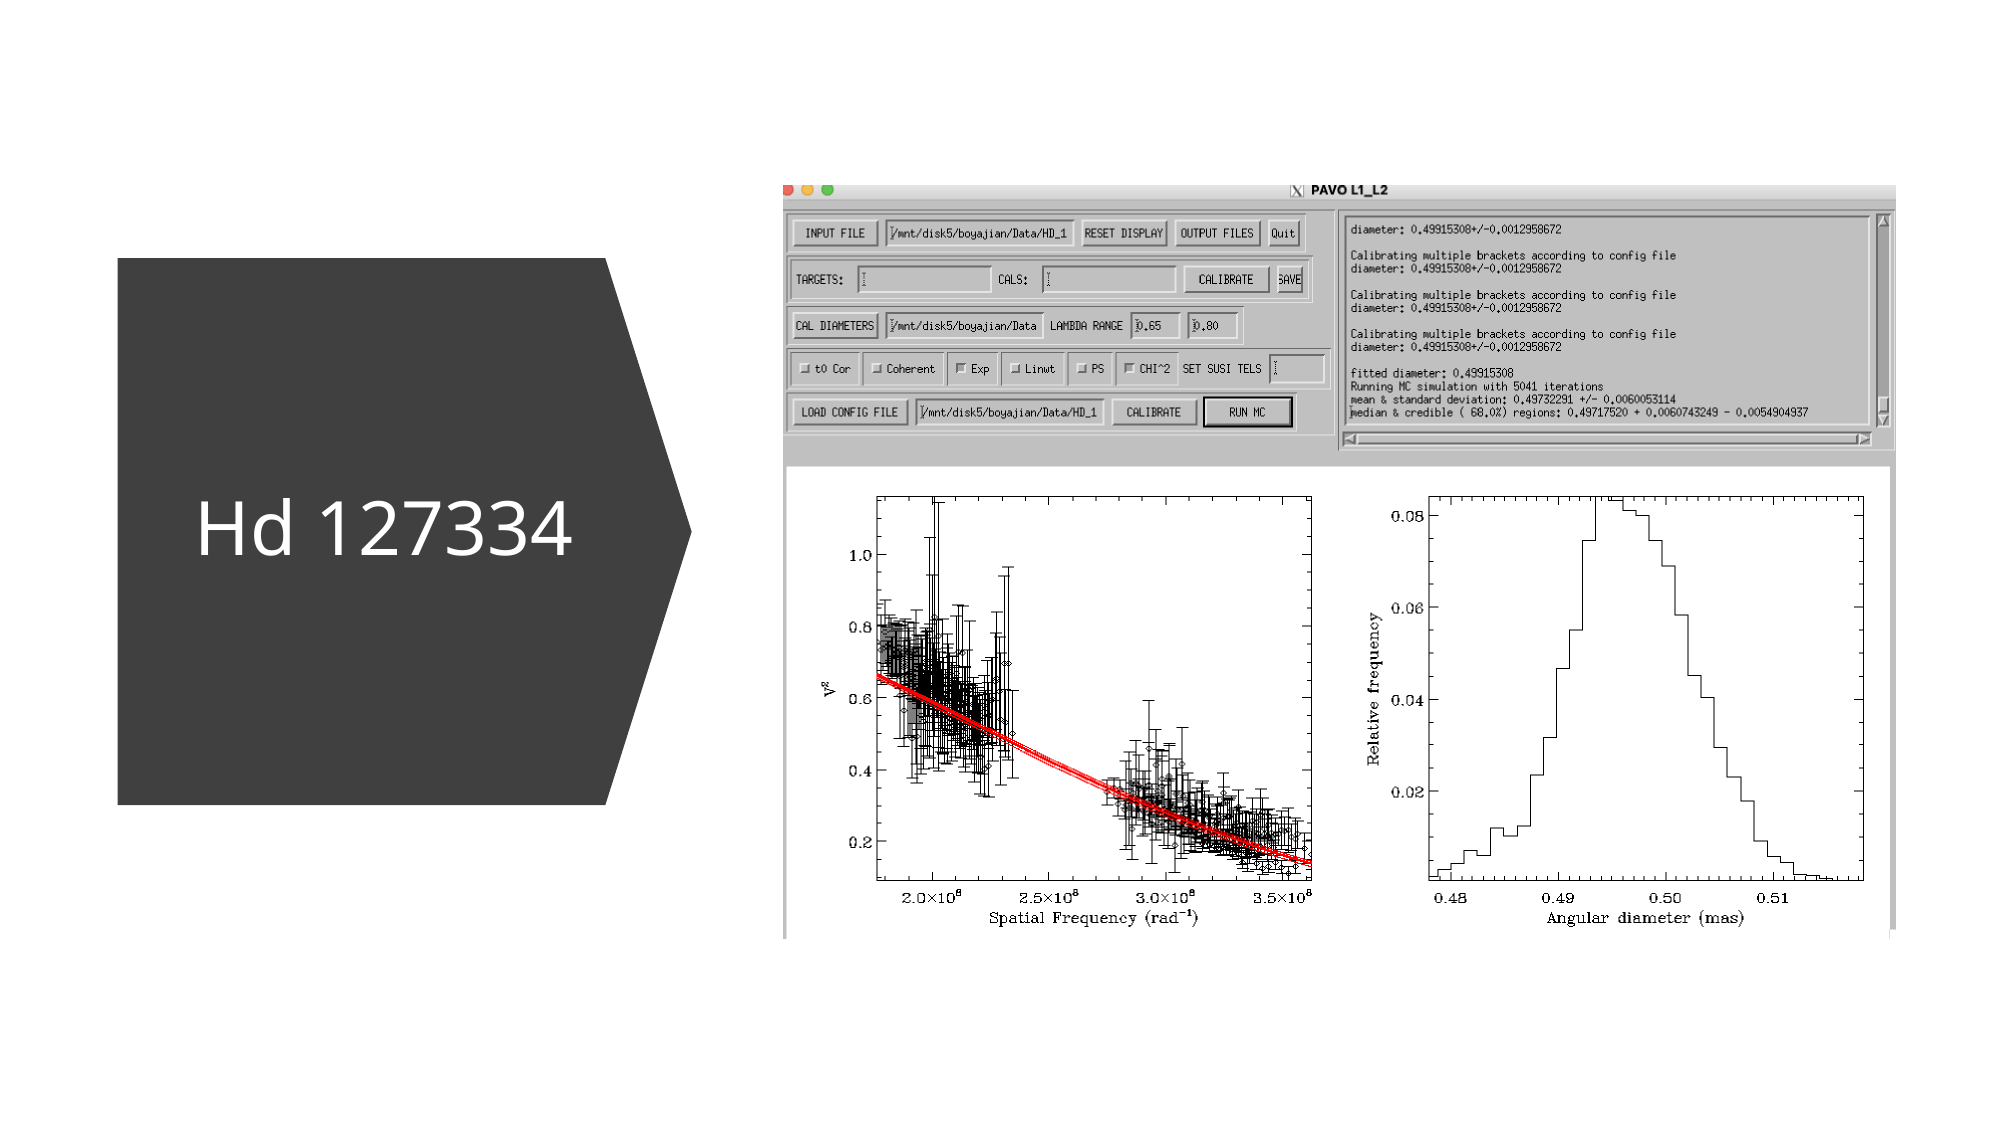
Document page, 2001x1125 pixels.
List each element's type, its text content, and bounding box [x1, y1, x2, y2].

title Hd 127334 [168, 322, 601, 741]
text_box [116, 256, 694, 807]
picture [783, 184, 1897, 940]
